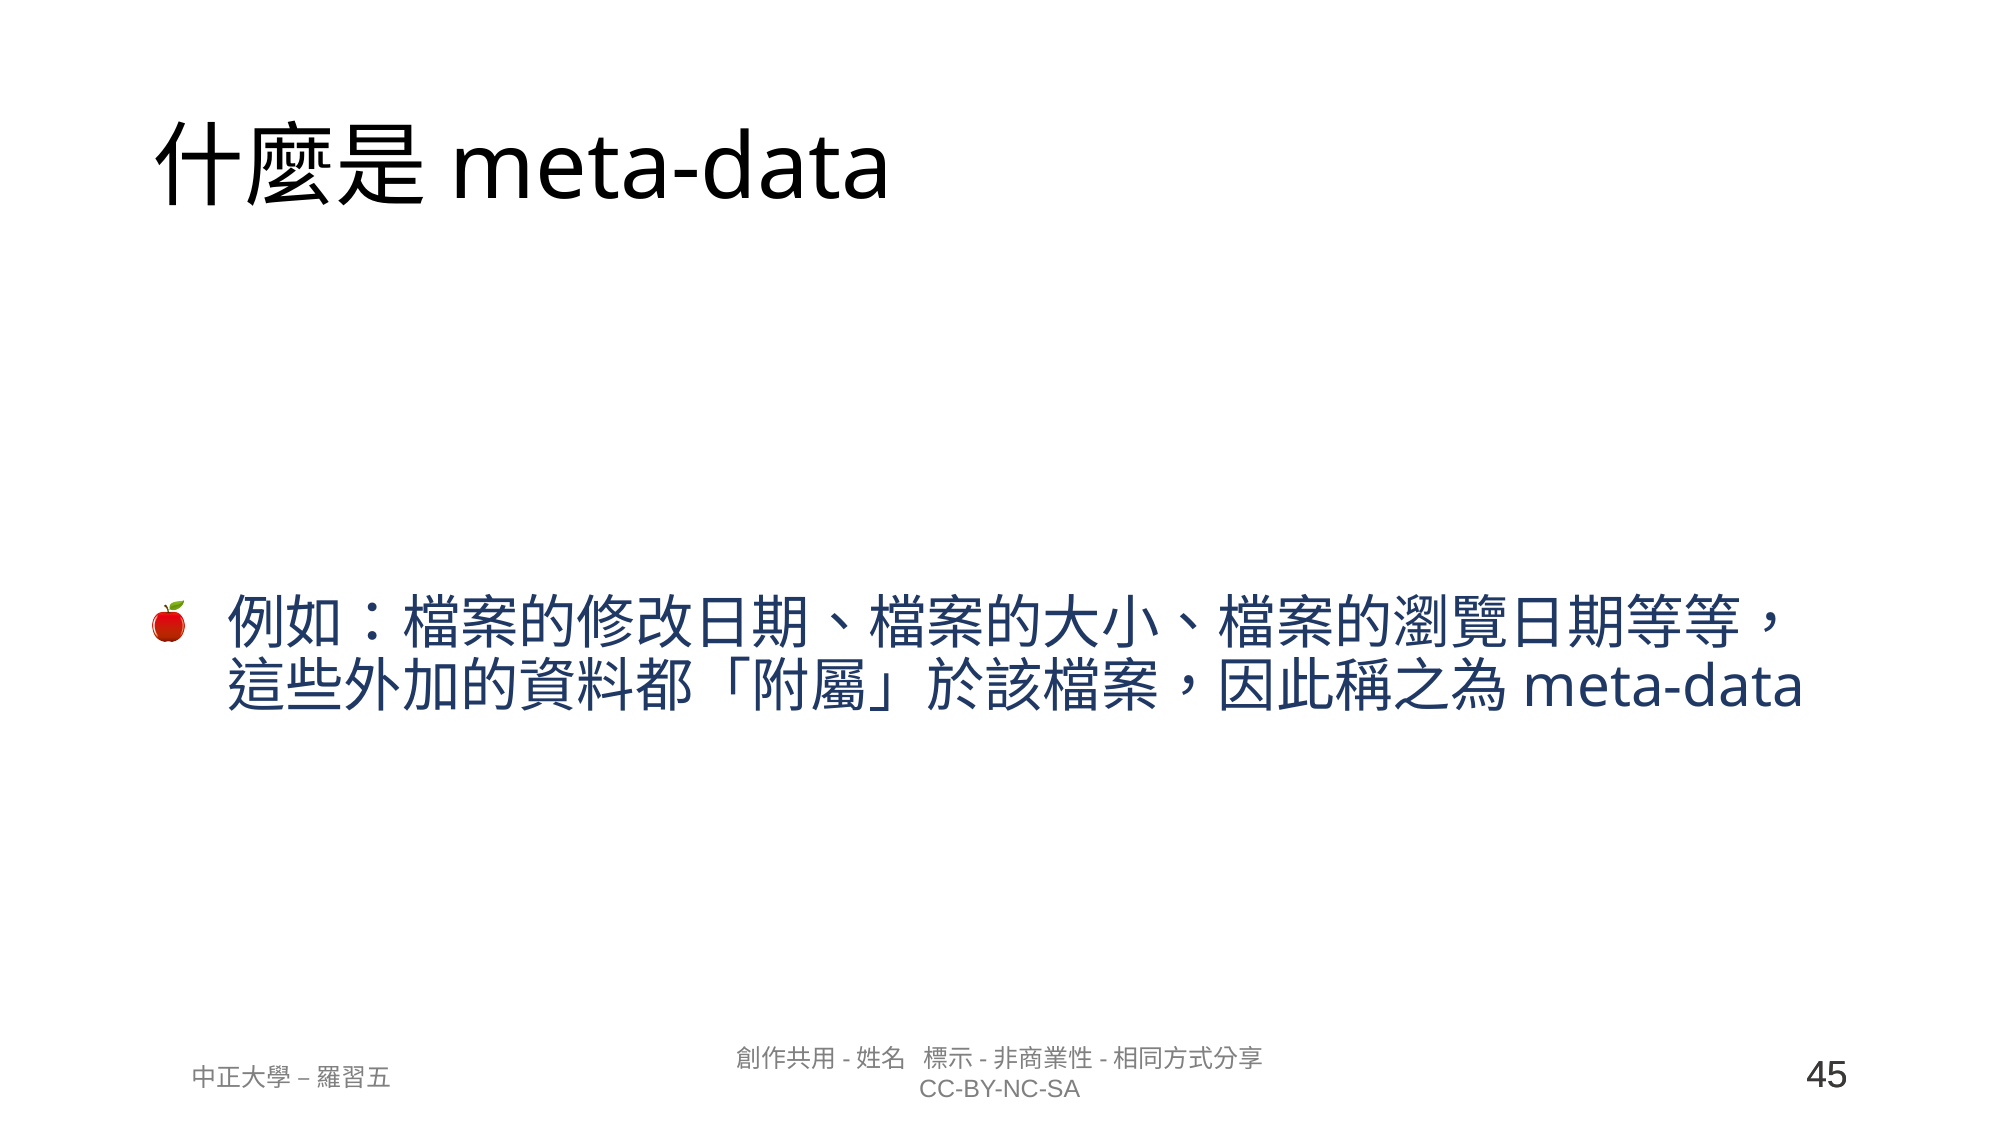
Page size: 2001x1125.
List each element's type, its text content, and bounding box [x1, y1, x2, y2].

list 例如：檔案的修改日期、檔案的大小、檔案的瀏覽日期等等，這些外加的資料都「附屬」於該檔案，因此稱之為meta-data [137, 299, 1863, 1014]
title 什麼是meta-data [137, 59, 1863, 278]
picture [152, 600, 194, 642]
